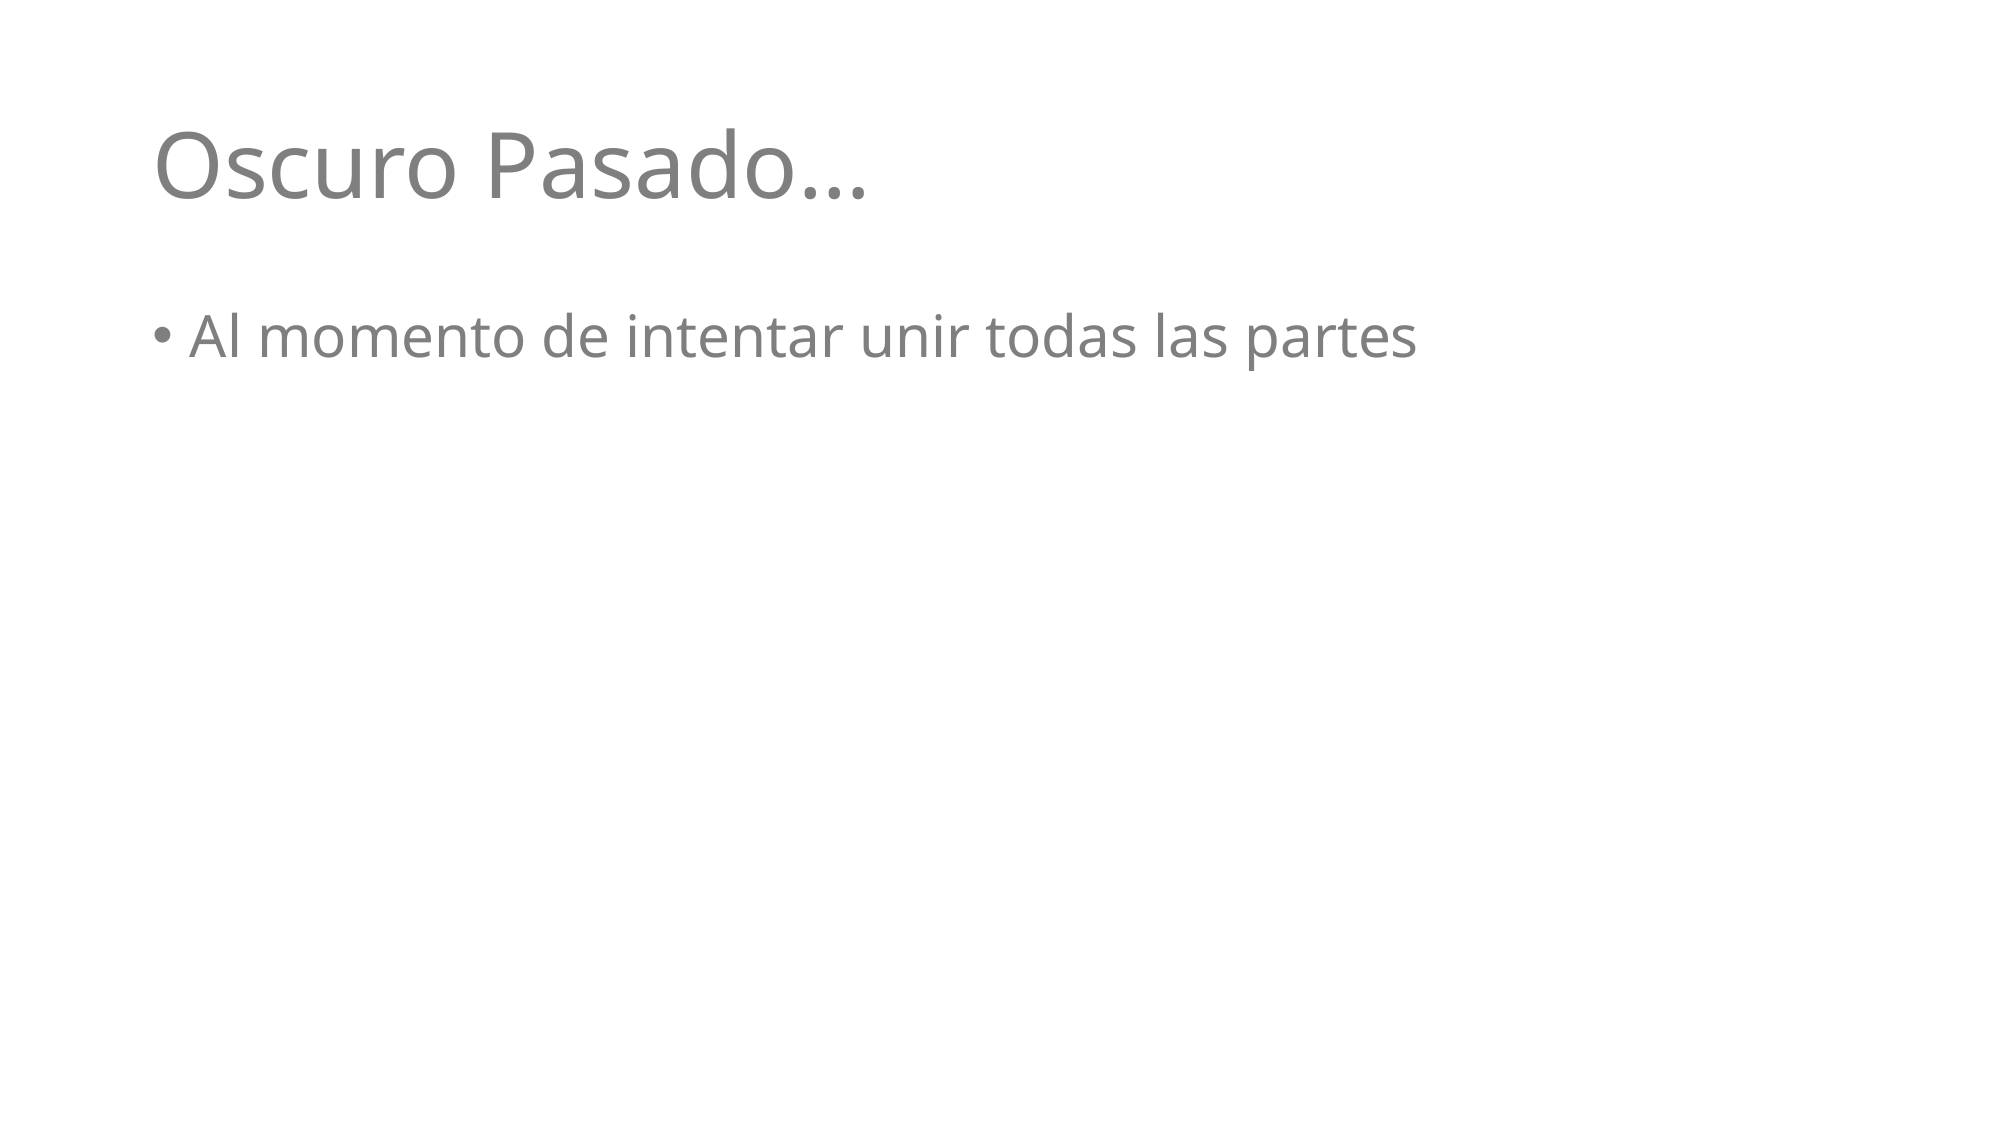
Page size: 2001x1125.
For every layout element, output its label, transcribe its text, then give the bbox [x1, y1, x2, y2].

list Al momento de intentar unir todas las partes [137, 299, 1863, 1014]
title Oscuro Pasado… [137, 59, 1863, 278]
